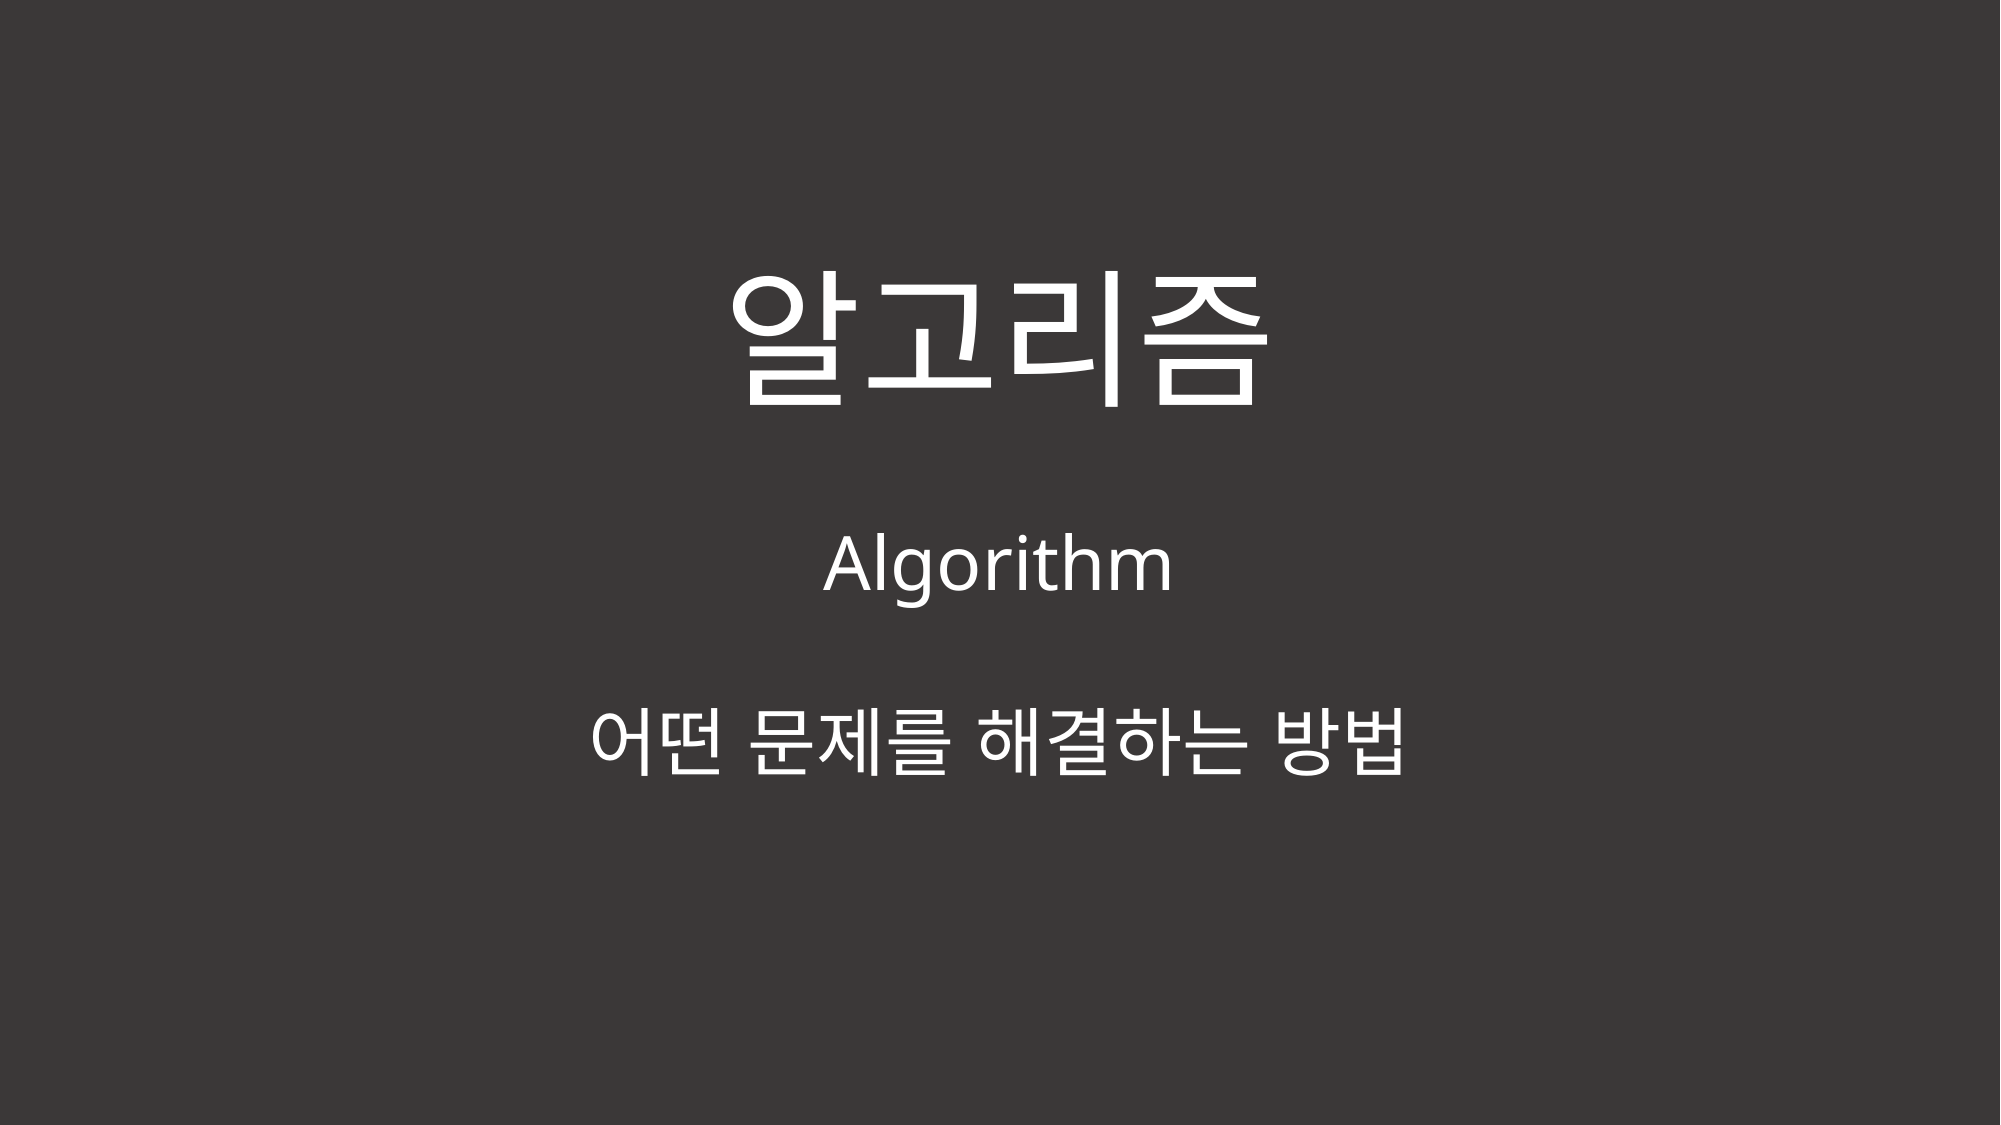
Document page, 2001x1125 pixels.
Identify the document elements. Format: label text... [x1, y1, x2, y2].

text_box Algorithm 어떤 문제를 해결하는 방법 [574, 508, 1426, 794]
text_box 알고리즘 [709, 237, 1291, 433]
